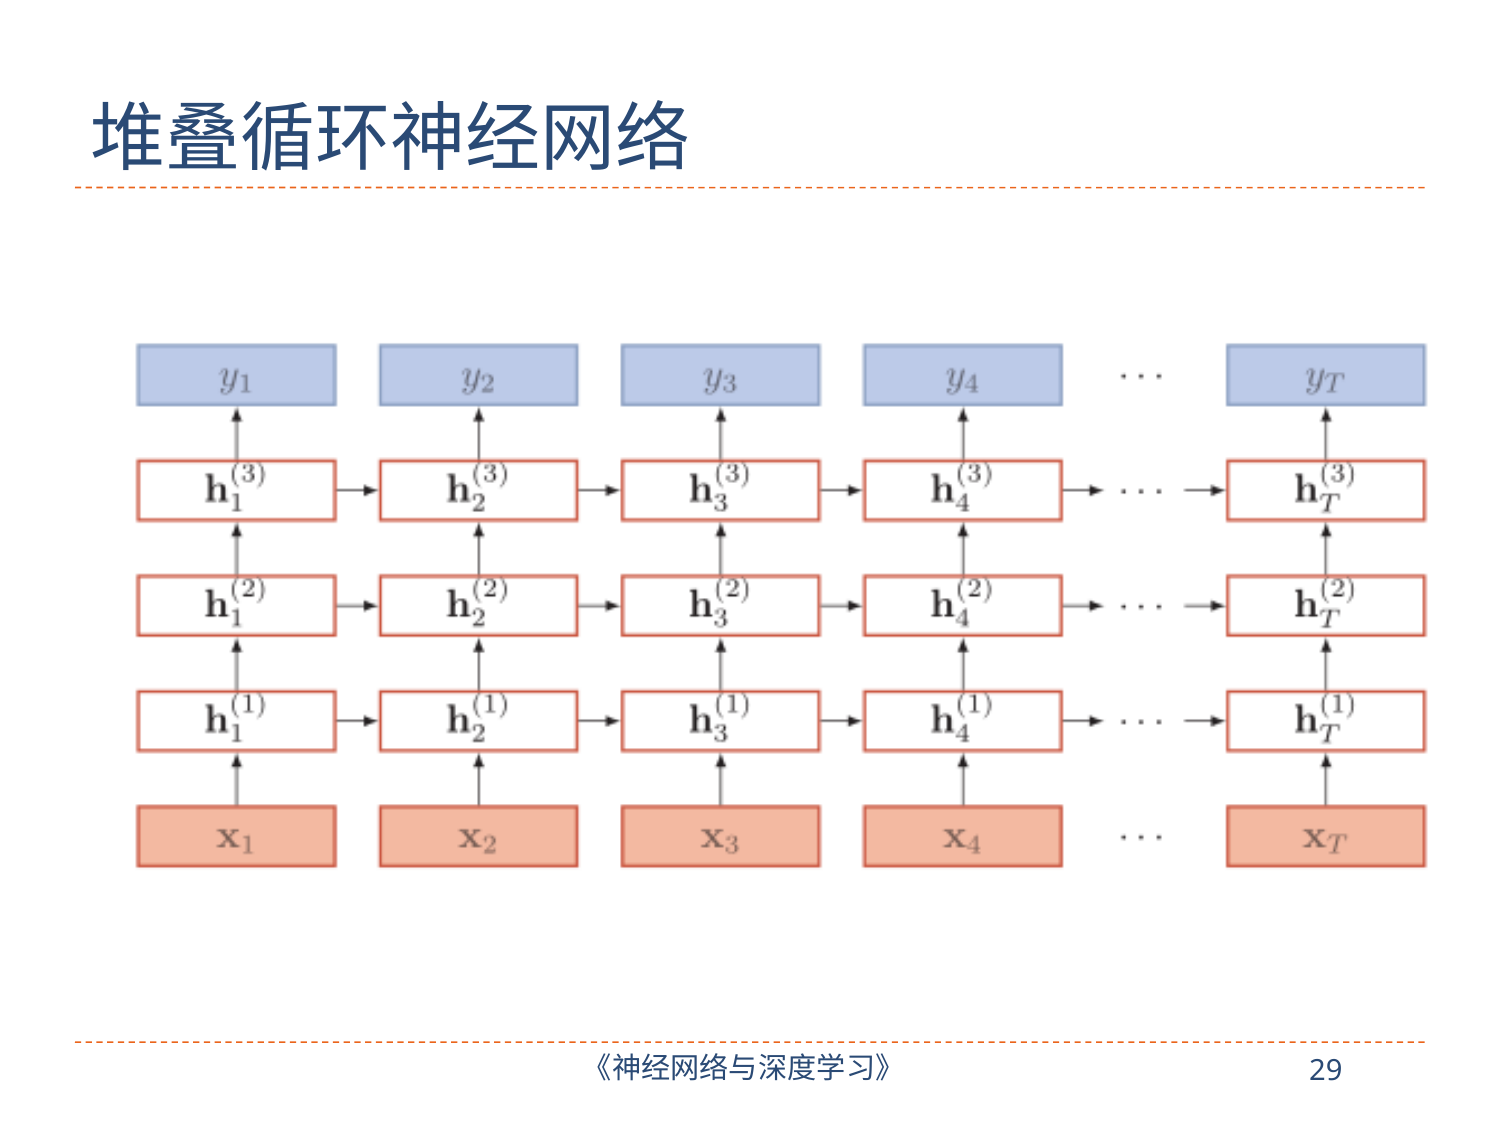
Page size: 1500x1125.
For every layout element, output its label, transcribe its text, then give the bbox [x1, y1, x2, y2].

picture [112, 324, 1459, 906]
title 堆叠循环神经网络 [75, 24, 1425, 188]
